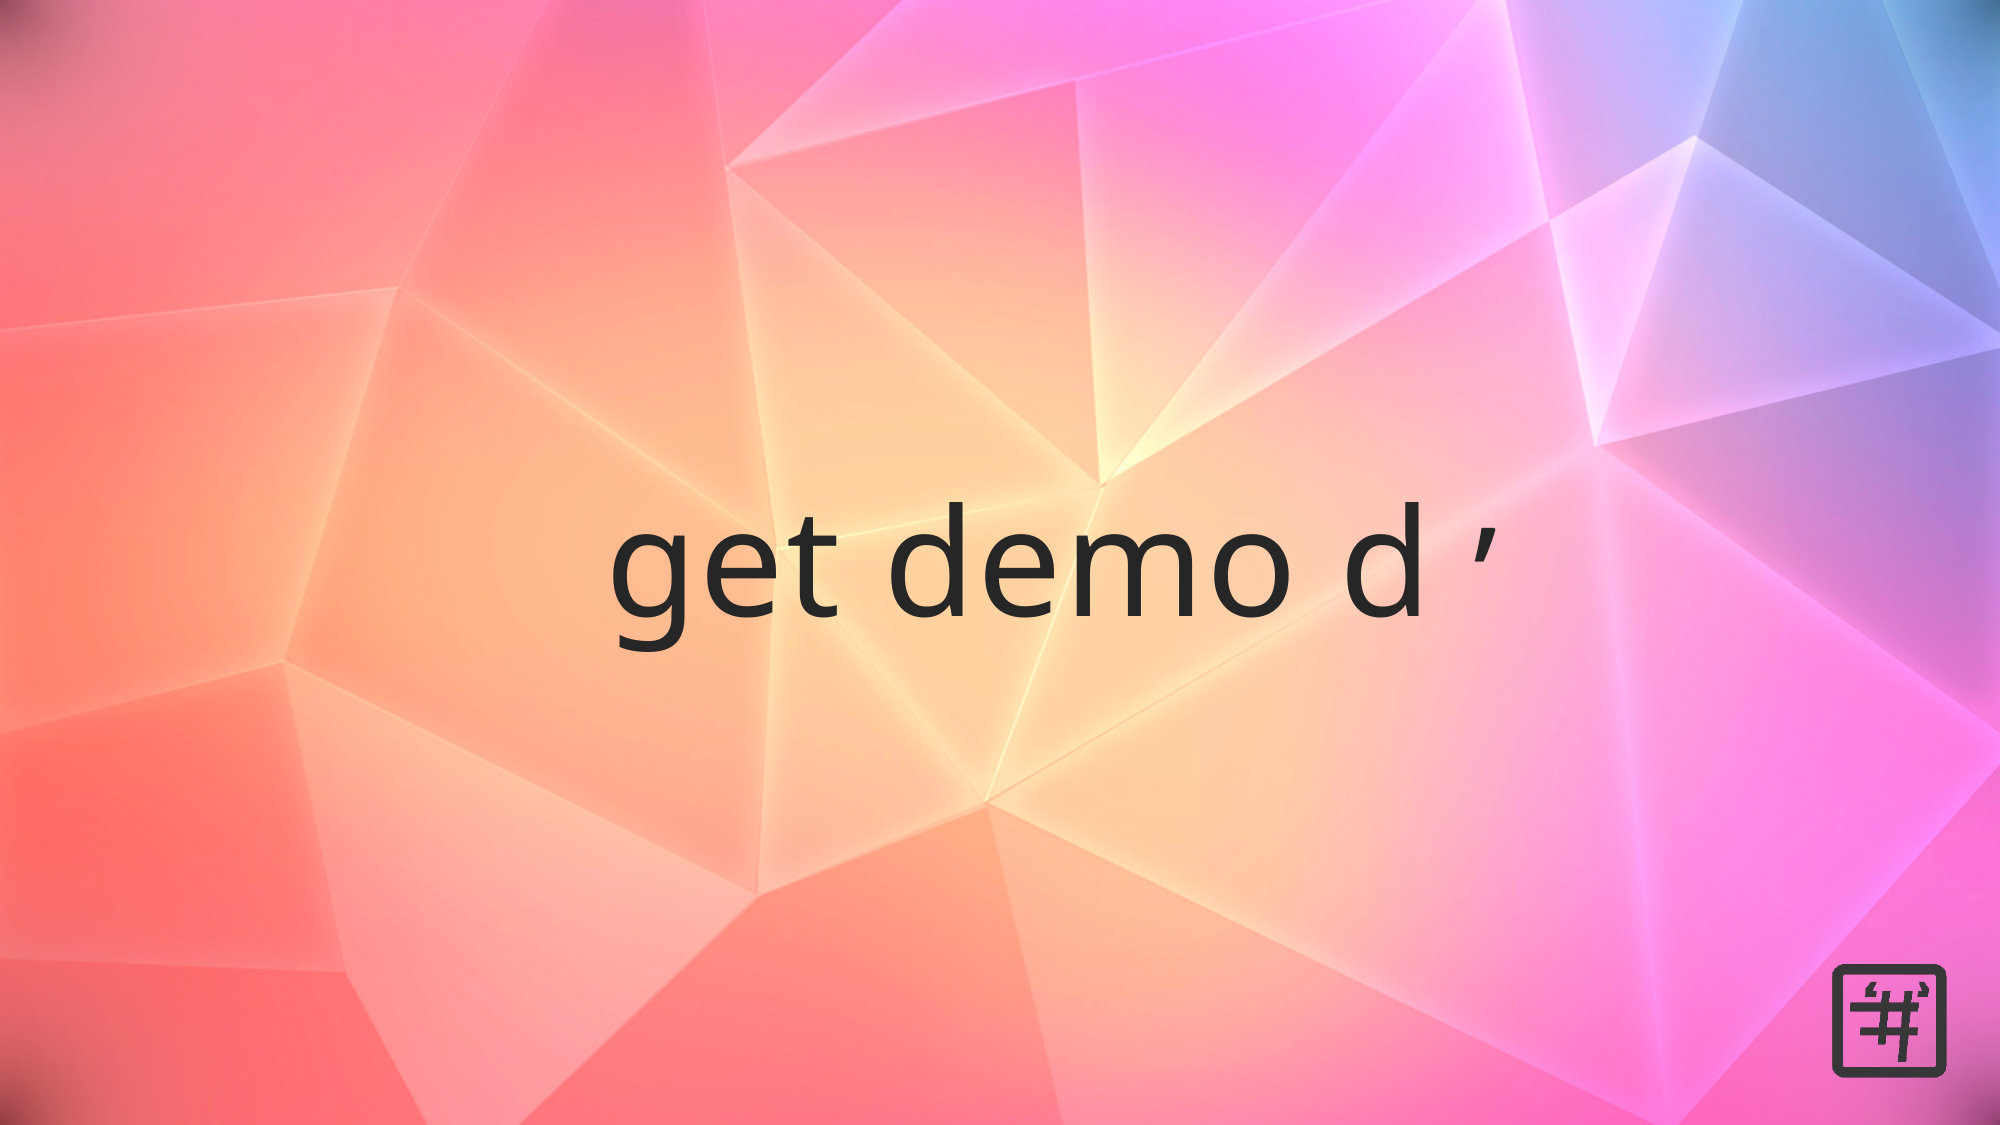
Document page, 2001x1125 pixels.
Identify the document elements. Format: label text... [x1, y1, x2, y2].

title get demo d [120, 398, 1919, 657]
picture [0, 0, 2001, 1125]
text_box ’ [1459, 481, 1637, 662]
